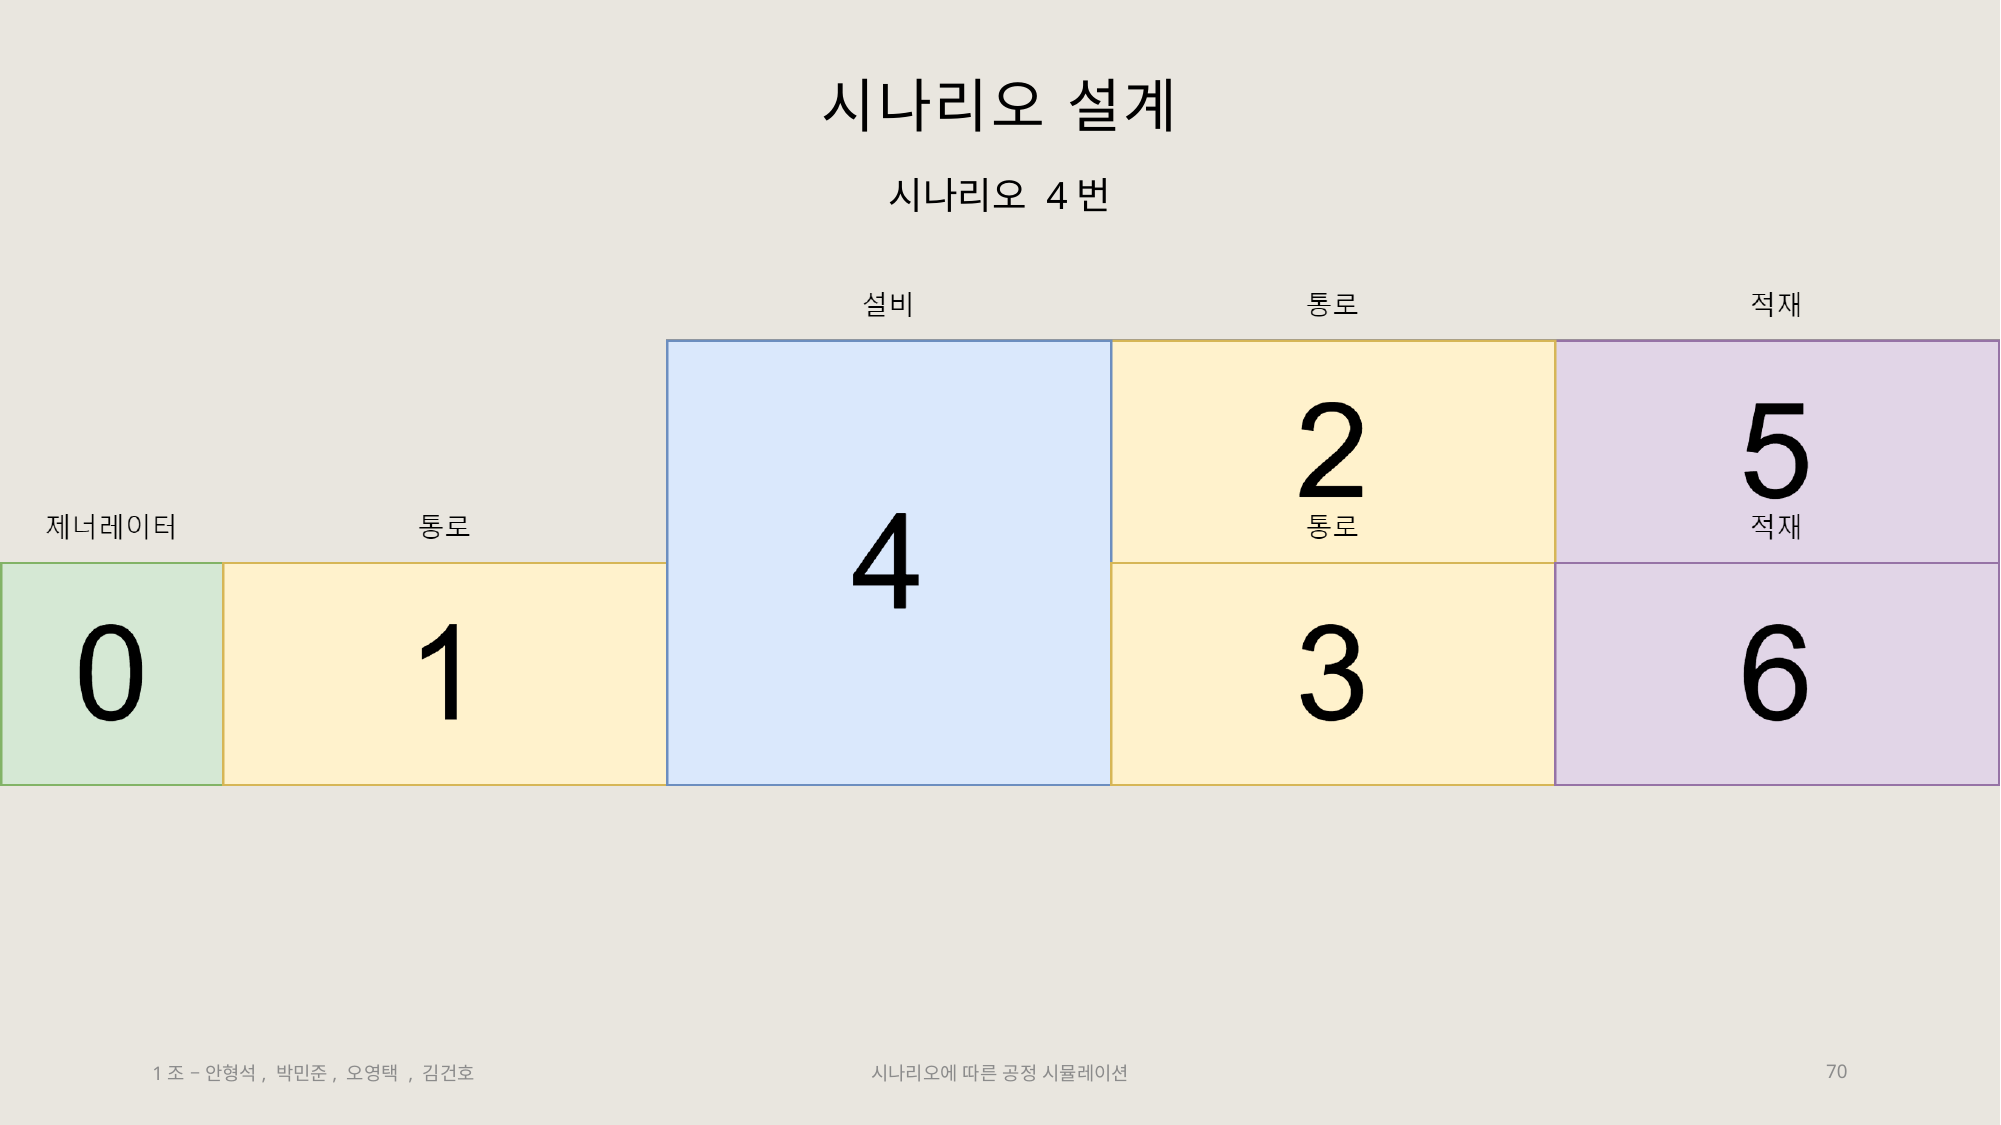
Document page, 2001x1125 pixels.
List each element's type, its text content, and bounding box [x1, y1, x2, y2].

picture [0, 117, 2000, 1008]
slide_number 70 [1412, 1042, 1863, 1103]
slide_number 1조 – 안형석, 박민준, 오영택 , 김건호 [137, 1042, 588, 1103]
footer 시나리오에 따른 공정 시뮬레이션 [662, 1042, 1338, 1103]
title 시나리오 설계 [137, 0, 1863, 117]
